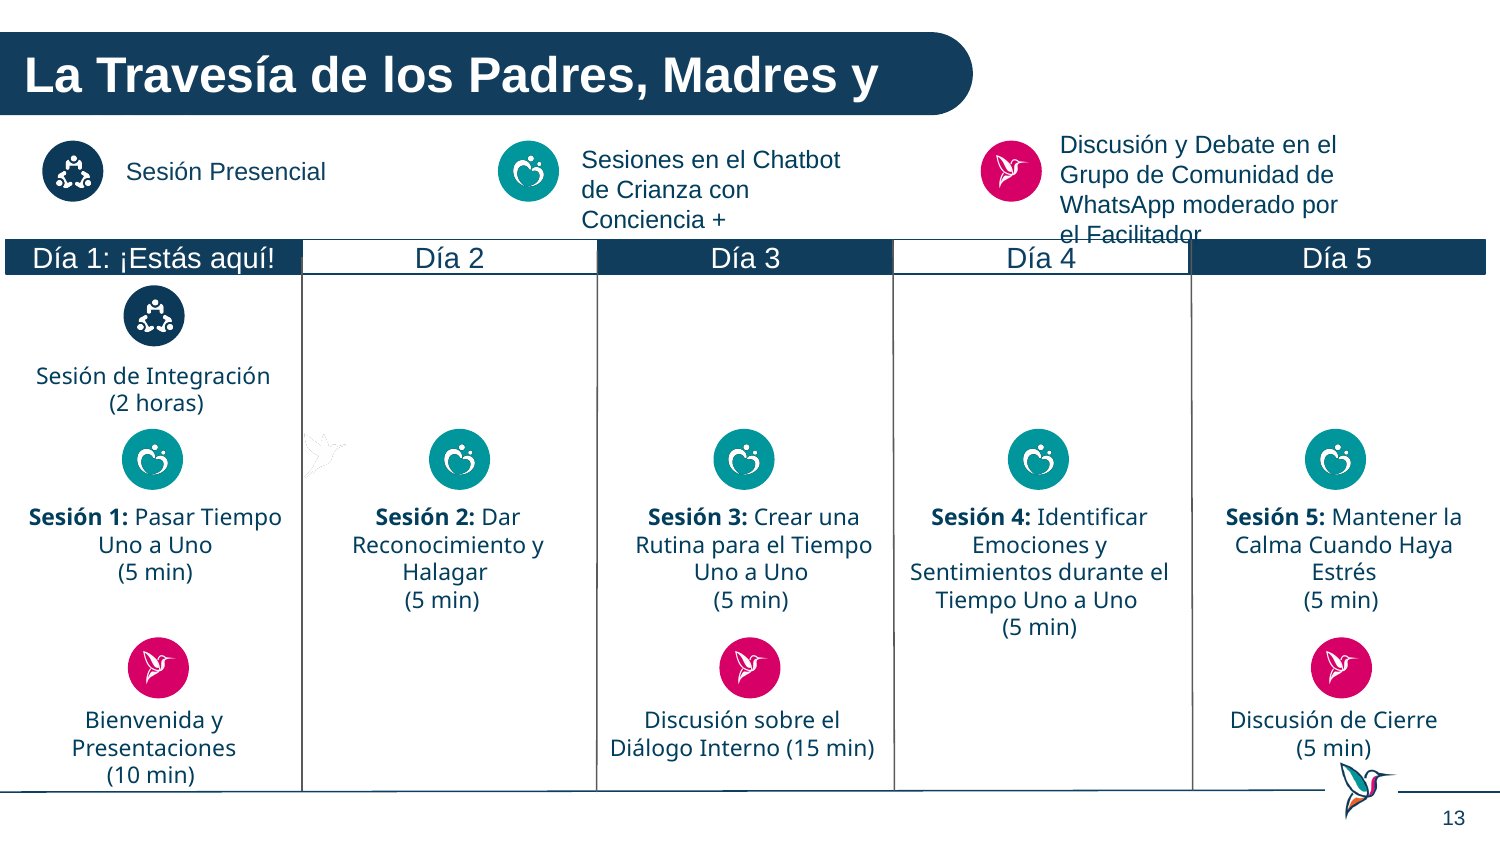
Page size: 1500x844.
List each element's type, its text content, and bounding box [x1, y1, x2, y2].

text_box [719, 637, 781, 699]
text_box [1304, 428, 1367, 491]
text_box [121, 428, 184, 491]
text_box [428, 428, 491, 491]
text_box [127, 637, 190, 699]
text_box [0, 32, 947, 116]
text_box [1310, 637, 1373, 699]
picture [1338, 759, 1398, 823]
text_box La Travesía de los Padres, Madres y Cuidadores [9, 35, 1036, 171]
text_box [123, 285, 185, 347]
text_box Bienvenida y Presentaciones (10 min) [6, 690, 297, 740]
text_box Sesión 1: Pasar Tiempo Uno a Uno (5 min) [7, 487, 297, 635]
text_box Discusión de Cierre (5 min) [1199, 690, 1482, 740]
text_box Discusión y Debate en el Grupo de Comunidad de WhatsApp moderado por el Facilitador [1045, 114, 1365, 229]
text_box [1007, 428, 1070, 491]
text_box Día 4 [895, 239, 1189, 274]
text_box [980, 140, 1042, 202]
text_box Sesión 2: Dar Reconocimiento y Halagar (5 min) [307, 487, 591, 617]
text_box Sesiones en el Chatbot de Crianza con Conciencia + [566, 128, 886, 214]
text_box Sesión de Integración (2 horas) [11, 346, 297, 444]
text_box Día 5 [1193, 239, 1485, 274]
text_box Sesión 3: Crear una Rutina para el Tiempo Uno a Uno (5 min) [616, 487, 887, 635]
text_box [713, 428, 775, 491]
picture [303, 433, 347, 478]
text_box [497, 140, 560, 202]
text_box Día 1: ¡Estás aquí! [6, 239, 301, 274]
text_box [42, 140, 104, 202]
text_box Sesión Presencial [110, 140, 496, 202]
text_box Día 3 [597, 239, 892, 274]
text_box Sesión 4: Identificar Emociones y Sentimientos durante el Tiempo Uno a Uno (5 min) [900, 487, 1185, 635]
text_box Día 2 [301, 239, 597, 274]
text_box Discusión sobre el Diálogo Interno (15 min) [602, 690, 887, 740]
text_box Sesión 5: Mantener la Calma Cuando Haya Estrés (5 min) [1199, 487, 1493, 635]
